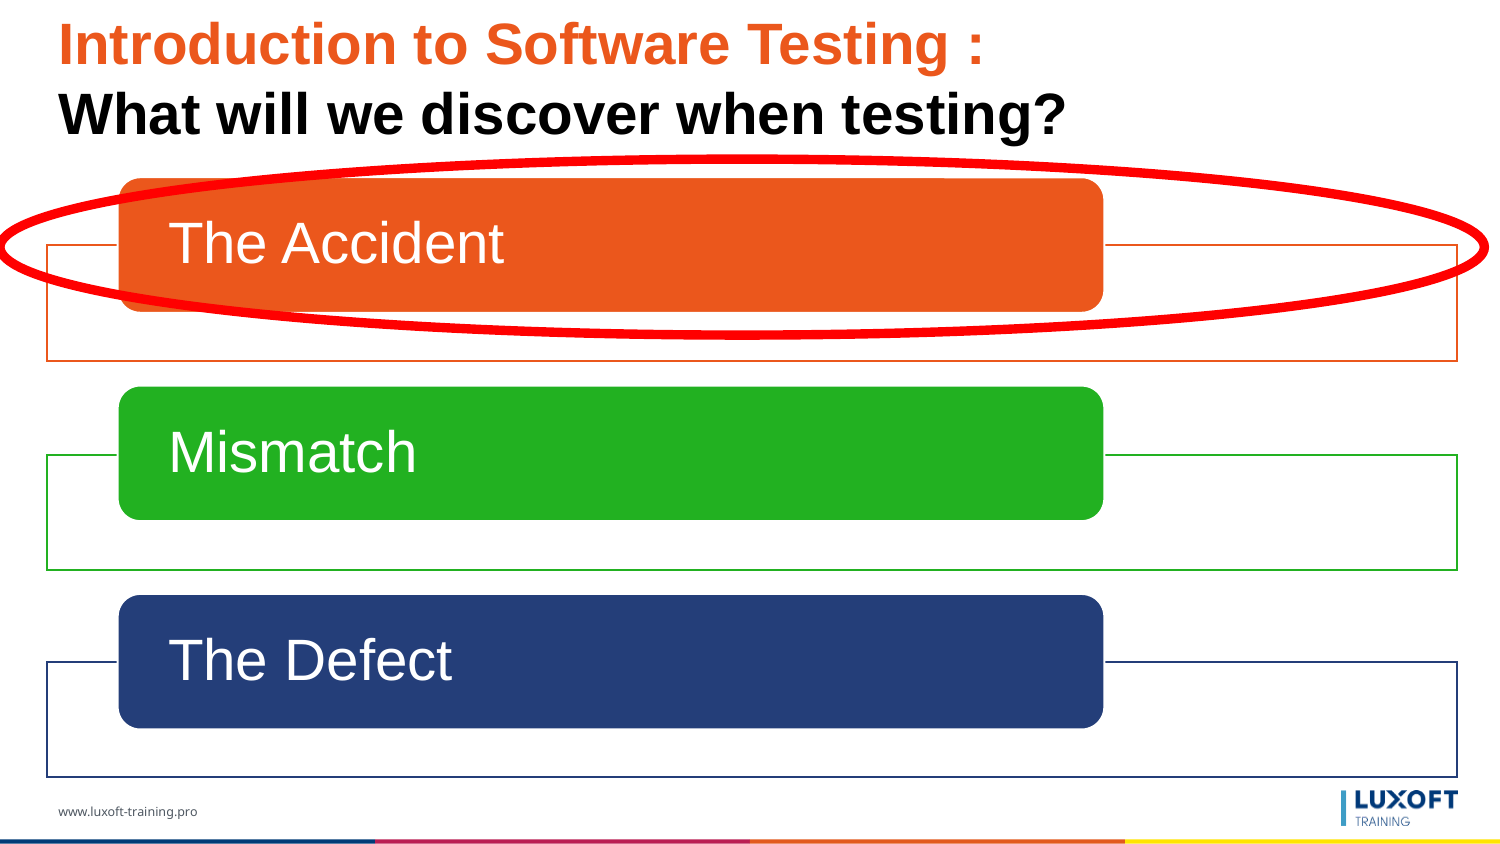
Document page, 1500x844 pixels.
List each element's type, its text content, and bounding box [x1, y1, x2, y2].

text_box [0, 215, 47, 279]
text_box [384, 158, 1101, 169]
text_box [1457, 222, 1486, 272]
picture [1341, 790, 1458, 826]
title Introduction to Software Testing : What will we discover when testing? [47, 44, 1457, 107]
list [47, 169, 1457, 786]
